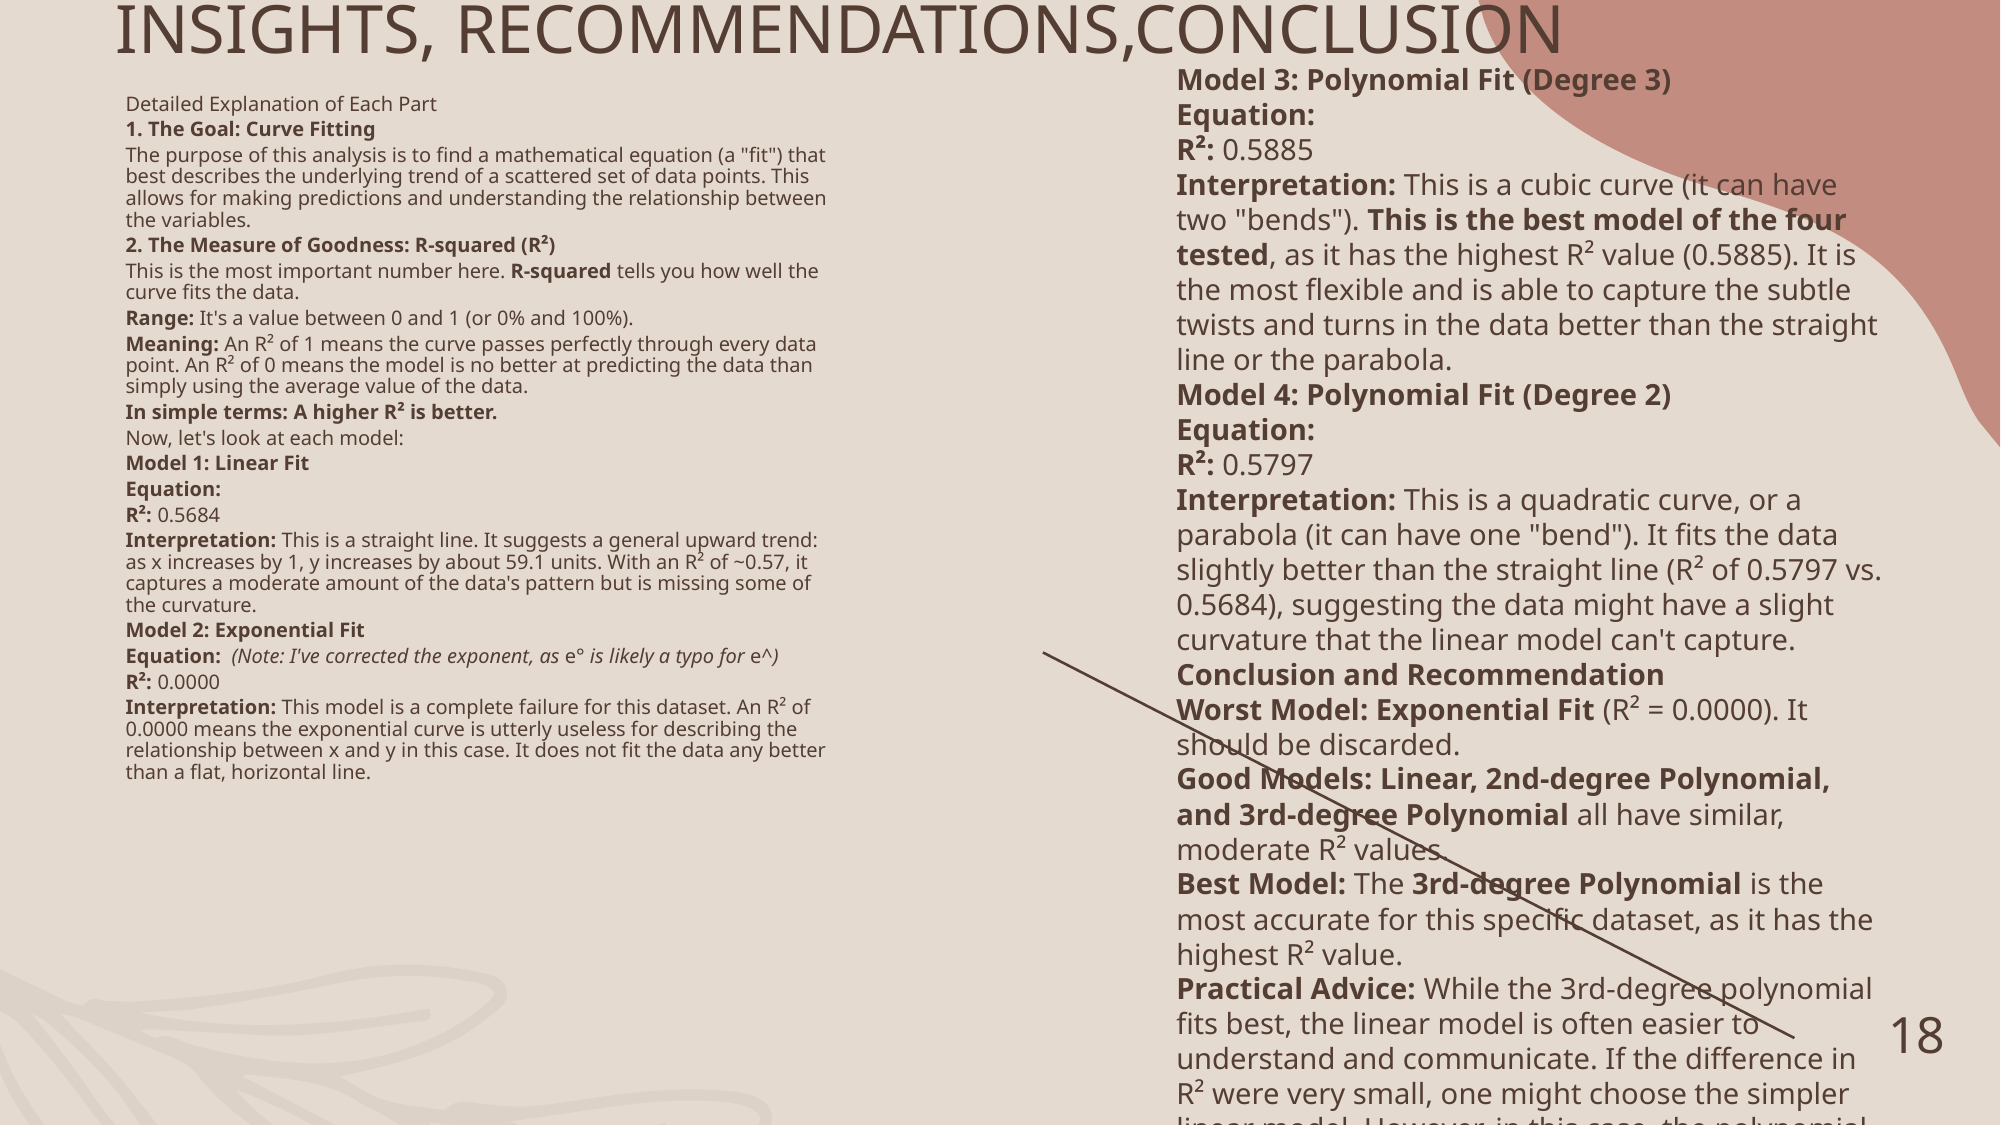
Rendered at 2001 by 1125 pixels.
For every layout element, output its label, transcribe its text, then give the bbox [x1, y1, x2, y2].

title INSIGHTS, RECOMMENDATIONS,CONCLUSION [100, 0, 1801, 75]
slide_number 18 [1862, 964, 1971, 1112]
